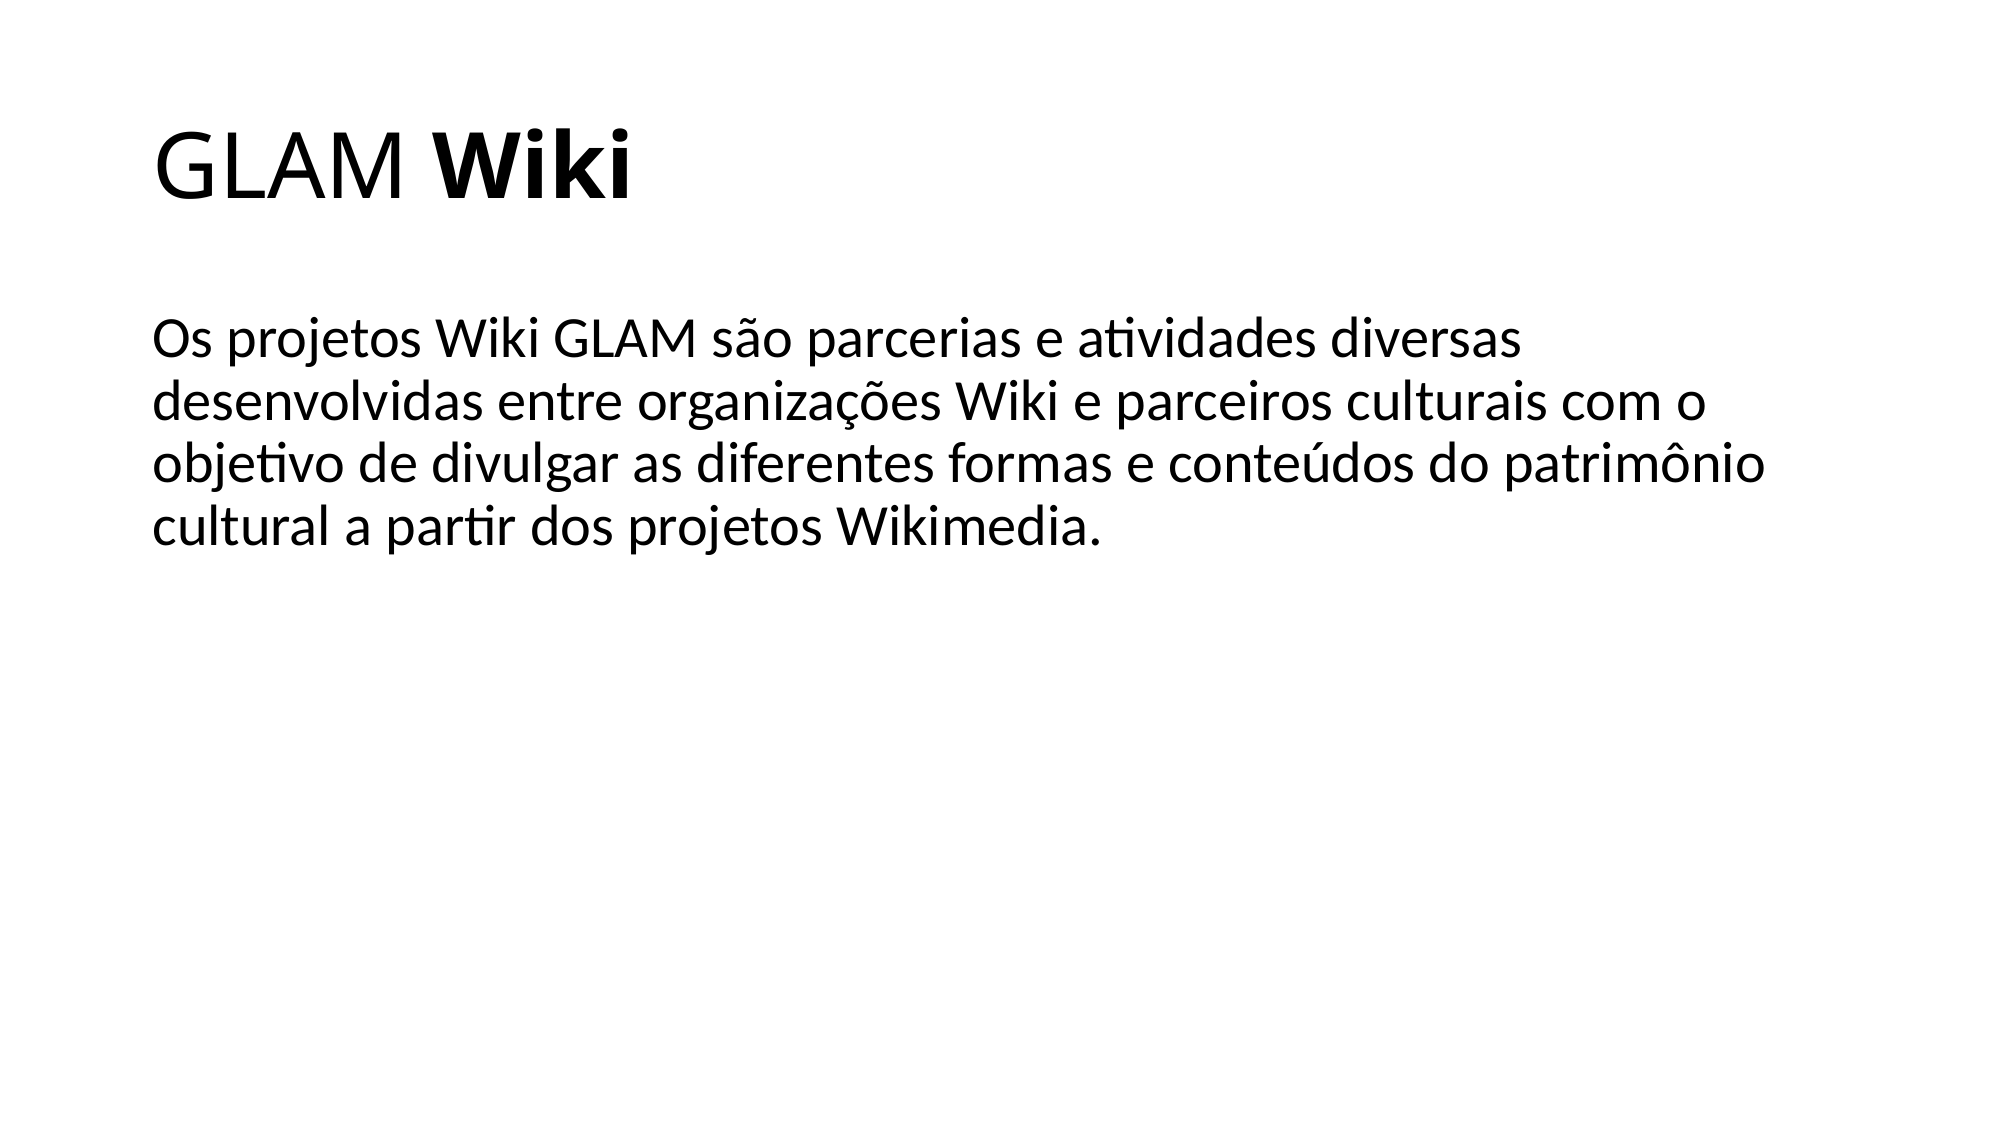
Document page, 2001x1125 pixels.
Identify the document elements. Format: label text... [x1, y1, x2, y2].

list Os projetos Wiki GLAM são parcerias e atividades diversas desenvolvidas entre organizações Wiki e parceiros culturais com o objetivo de divulgar as diferentes formas e conteúdos do patrimônio cultural a partir dos projetos Wikimedia. [137, 299, 1863, 1014]
title GLAM Wiki [137, 59, 1863, 278]
